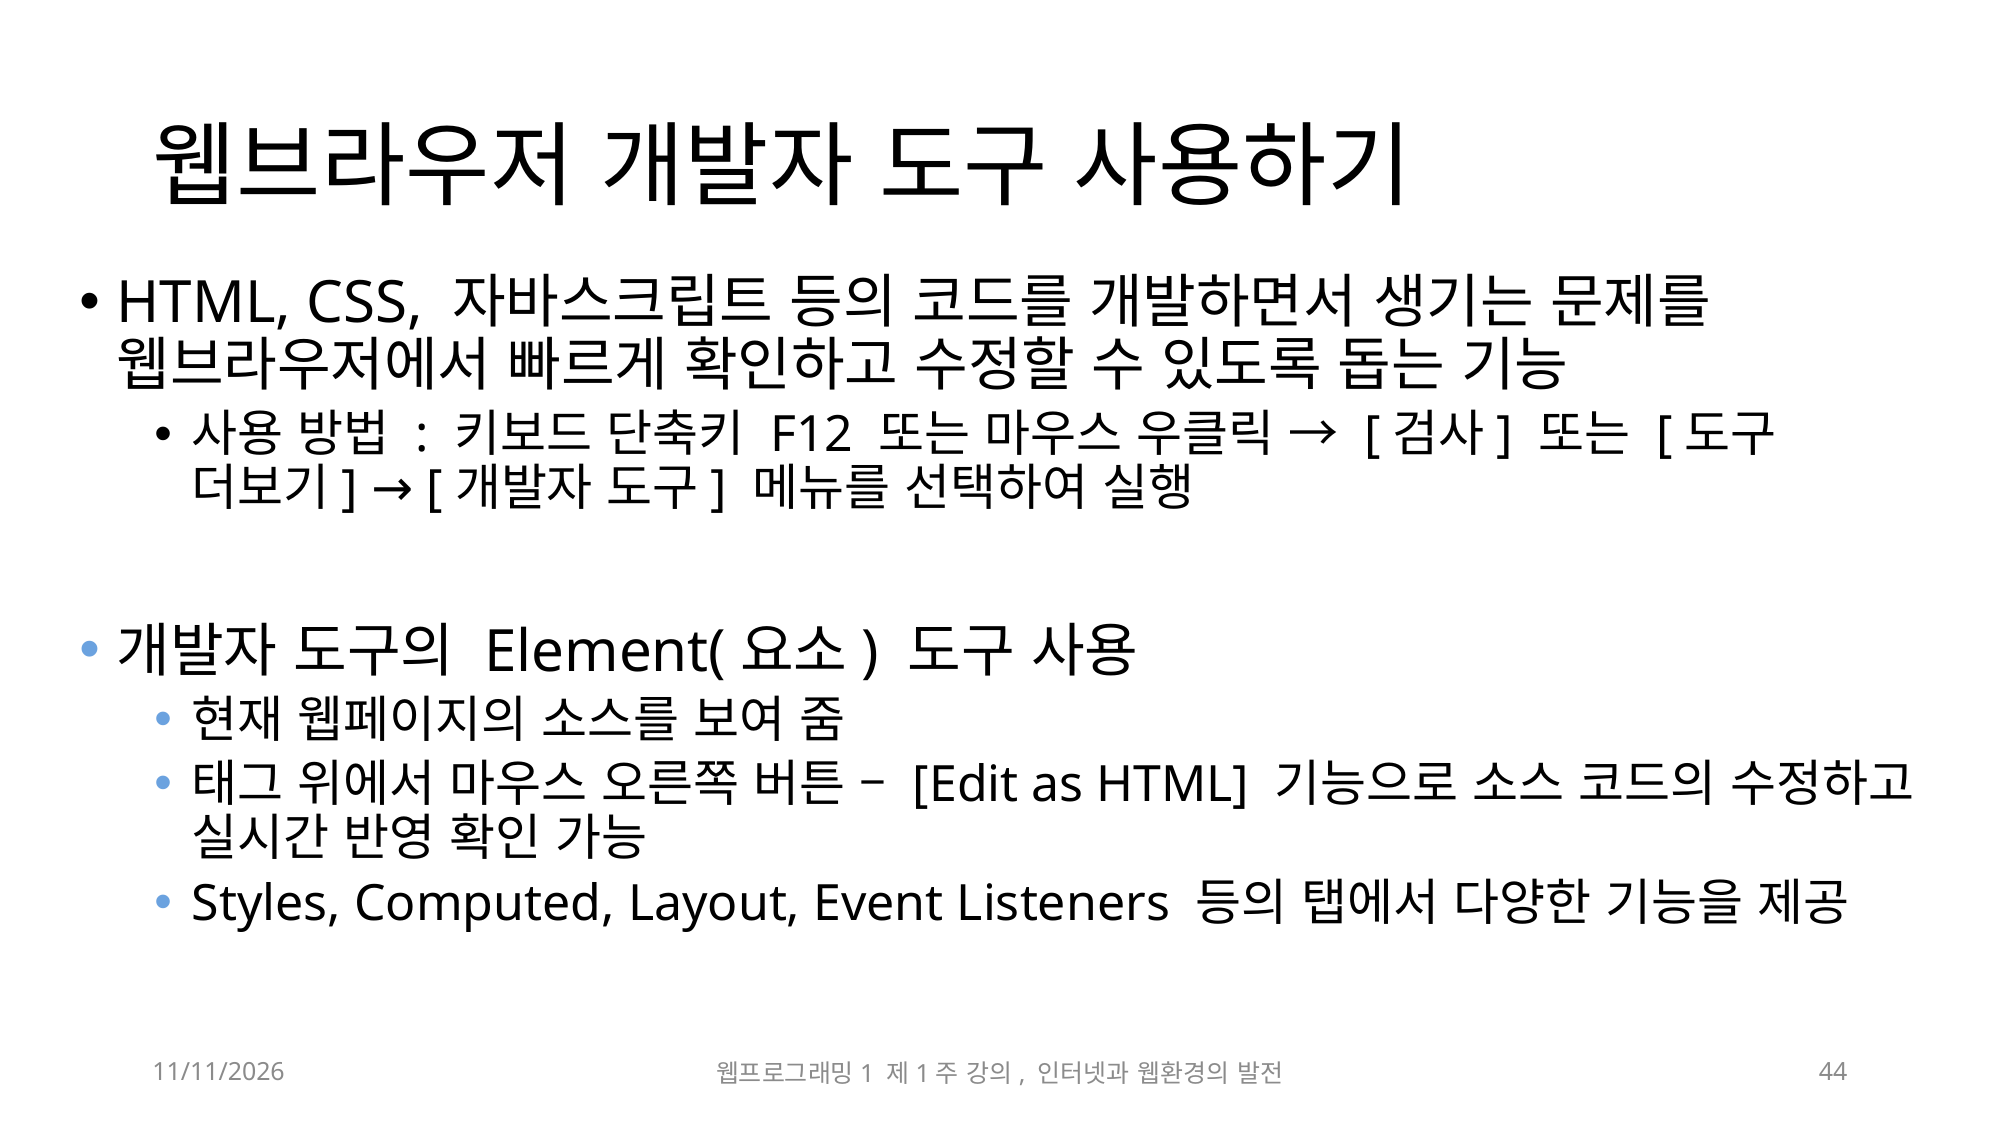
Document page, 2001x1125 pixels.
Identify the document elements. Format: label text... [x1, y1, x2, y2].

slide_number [137, 1042, 588, 1103]
footer 웹프로그래밍1 제1주 강의, 인터넷과 웹환경의 발전 [662, 1042, 1338, 1103]
slide_number 44 [1412, 1042, 1863, 1103]
title 웹브라우저 개발자 도구 사용하기 [137, 59, 1863, 265]
list HTML, CSS, 자바스크립트 등의 코드를 개발하면서 생기는 문제를 웹브라우저에서 빠르게 확인하고 수정할 수 있도록 돕는 기능 사용 방법 : 키보드 단축키 F12 또는 마우스 우클릭 → [검사] 또는 [도구 더보기] → [개발자 도구] 메뉴를 선택하여 실행 개발자 도구의 Element(요소) 도구 사용 현재 웹페이지의 소스를 보여 줌 태그 위에서 마우스 오른쪽 버튼 – [Edit as HTML] 기능으로 소스 코드의 수정하고 실시간 반영 확인 가능 Styles, Computed, Layout, Event Listeners 등의 탭에서 다양한 기능을 제공 [64, 265, 1936, 979]
